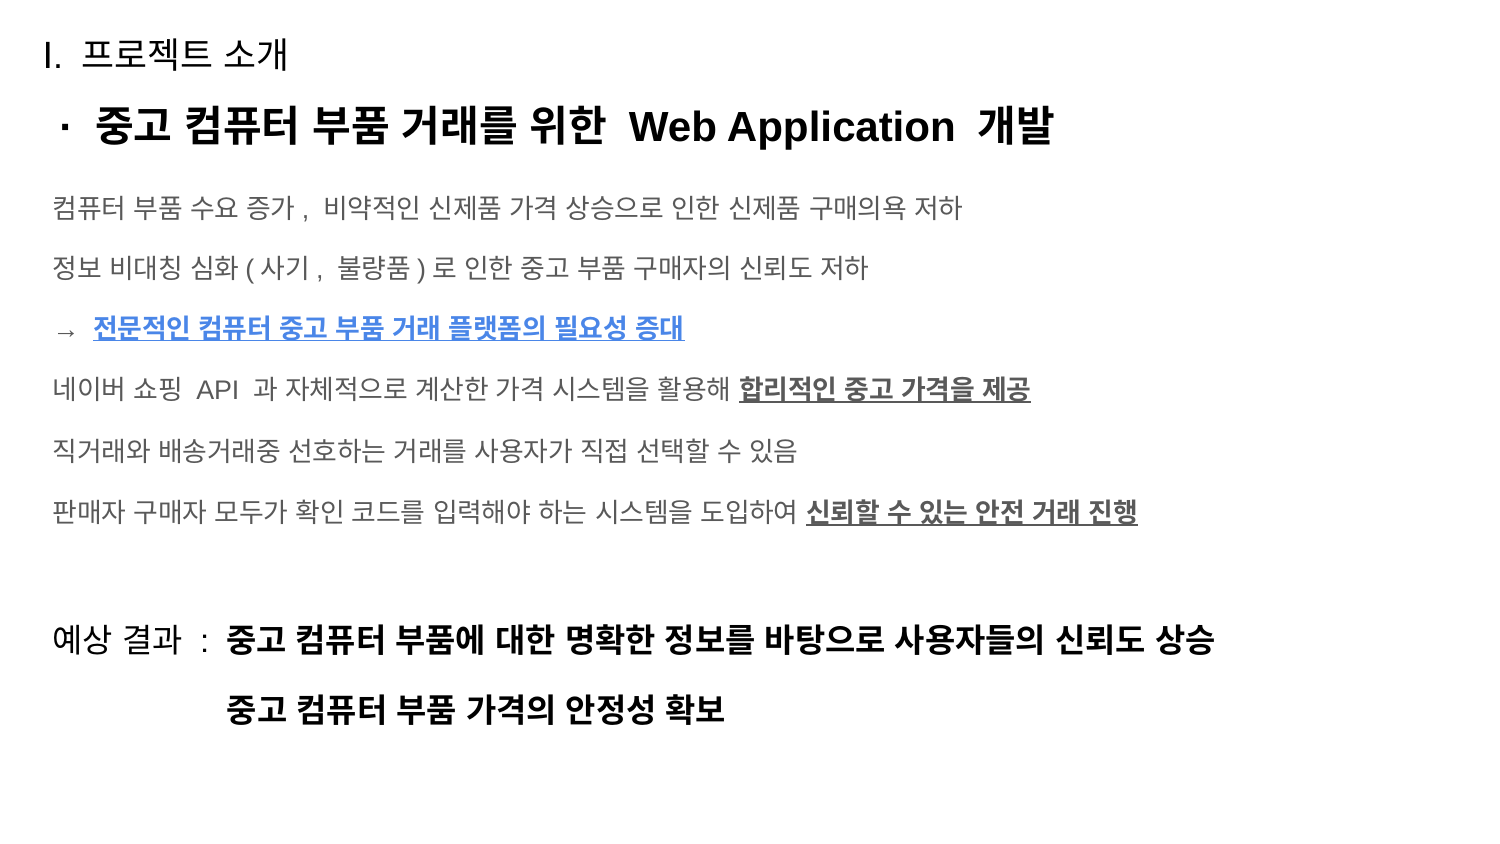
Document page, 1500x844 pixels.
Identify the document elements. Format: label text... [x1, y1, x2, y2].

title Ⅰ. 프로젝트 소개 [27, 18, 350, 85]
title · 중고 컴퓨터 부품 거래를 위한 Web Application 개발 [44, 84, 1443, 171]
list 컴퓨터 부품 수요 증가, 비약적인 신제품 가격 상승으로 인한 신제품 구매의욕 저하 정보 비대칭 심화(사기, 불량품)로 인한 중고 부품 구매자의 신뢰도 저하 → 전문적인 컴퓨터 중고 부품 거래 플랫폼의 필요성 증대 네이버 쇼핑 API 과 자체적으로 계산한 가격 시스템을 활용해 합리적인 중고 가격을 제공 직거래와 배송거래중 선호하는 거래를 사용자가 직접 선택할 수 있음 판매자 구매자 모두가 확인 코드를 입력해야 하는 시스템을 도입하여 신뢰할 수 있는 안전 거래 진행 예상 결과 : 중고 컴퓨터 부품에 대한 명확한 정보를 바탕으로 사용자들의 신뢰도 상승 중고 컴퓨터 부품 가격의 안정성 확보 [37, 171, 1449, 750]
